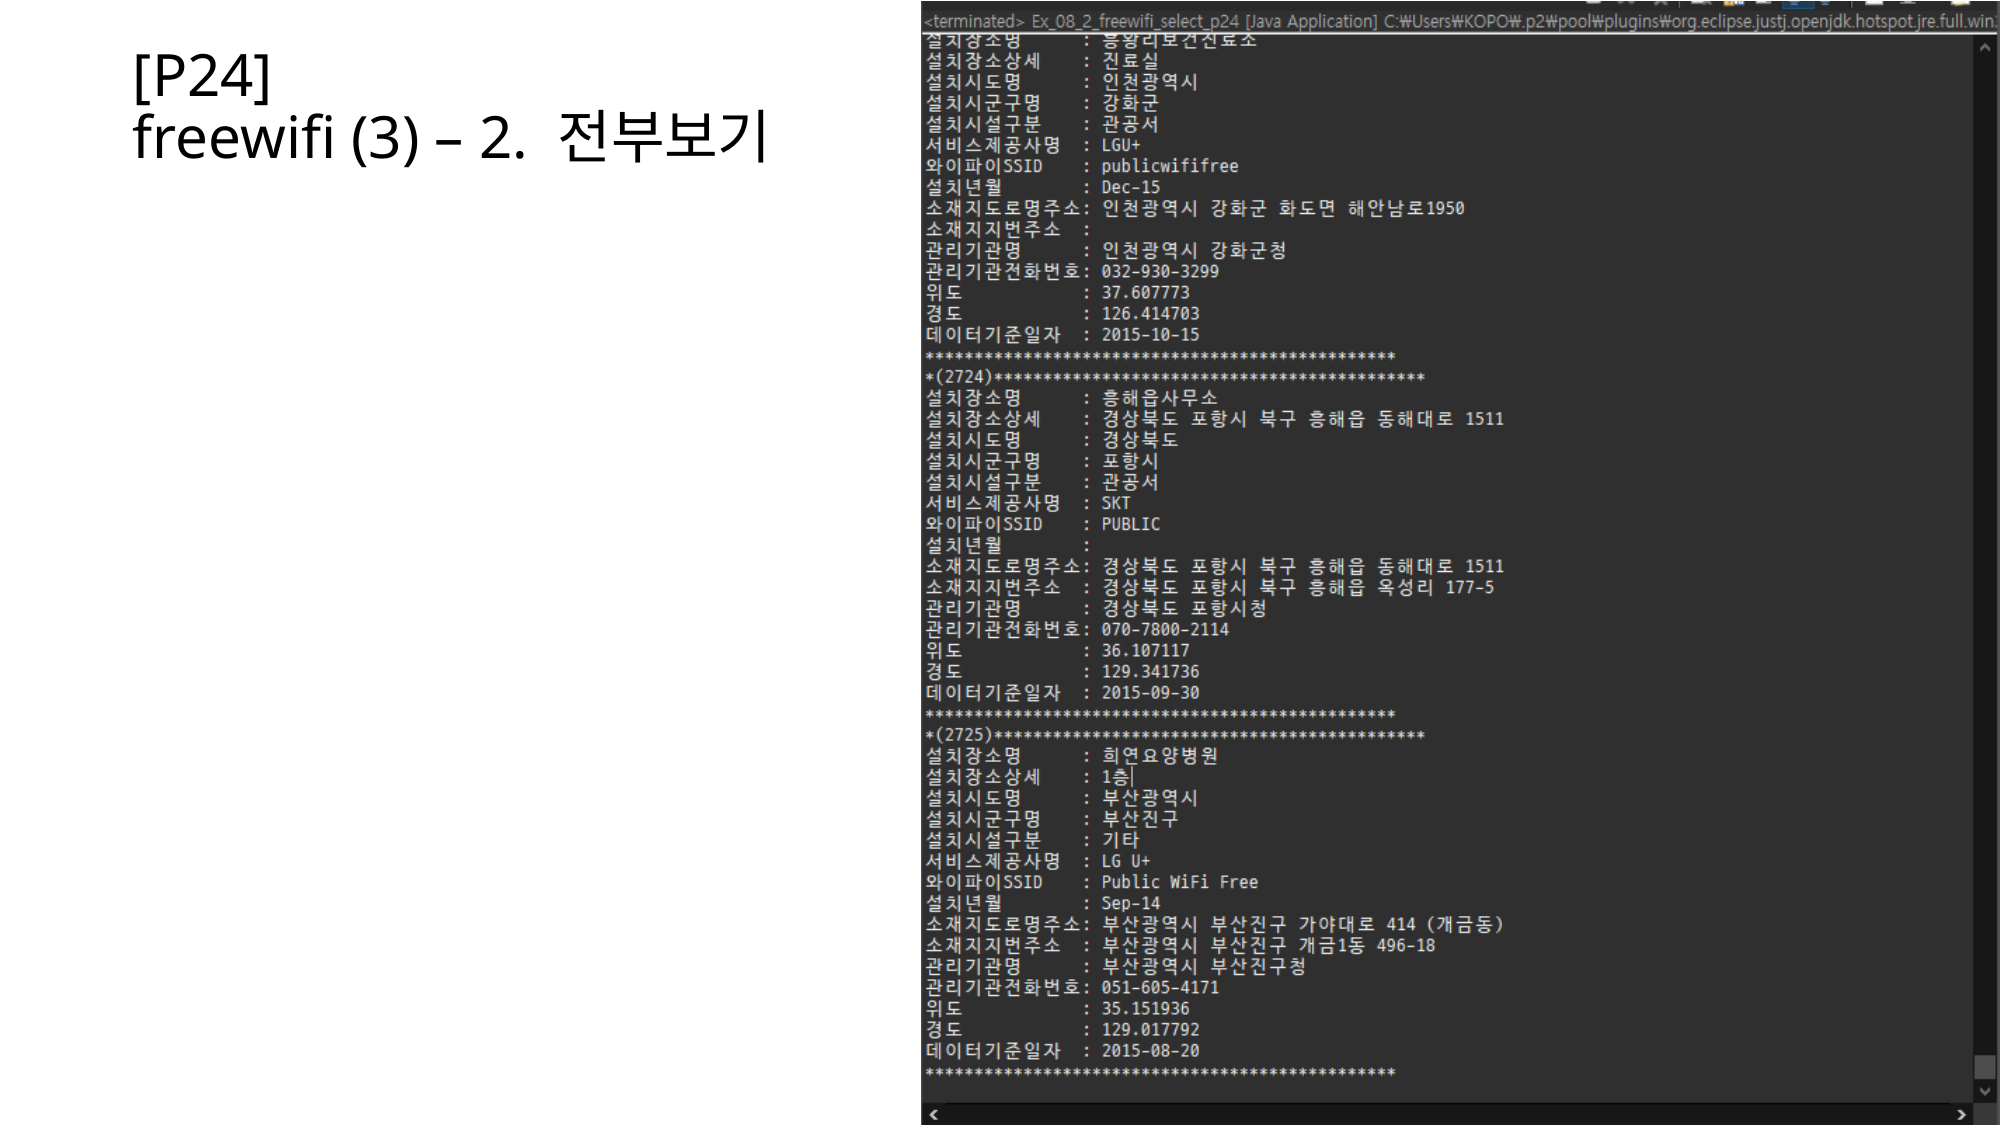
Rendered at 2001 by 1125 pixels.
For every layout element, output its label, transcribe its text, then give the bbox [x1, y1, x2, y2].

text_box [P24] freewifi (3) – 2. 전부보기 [117, 0, 1843, 218]
picture [921, 1, 2000, 1125]
